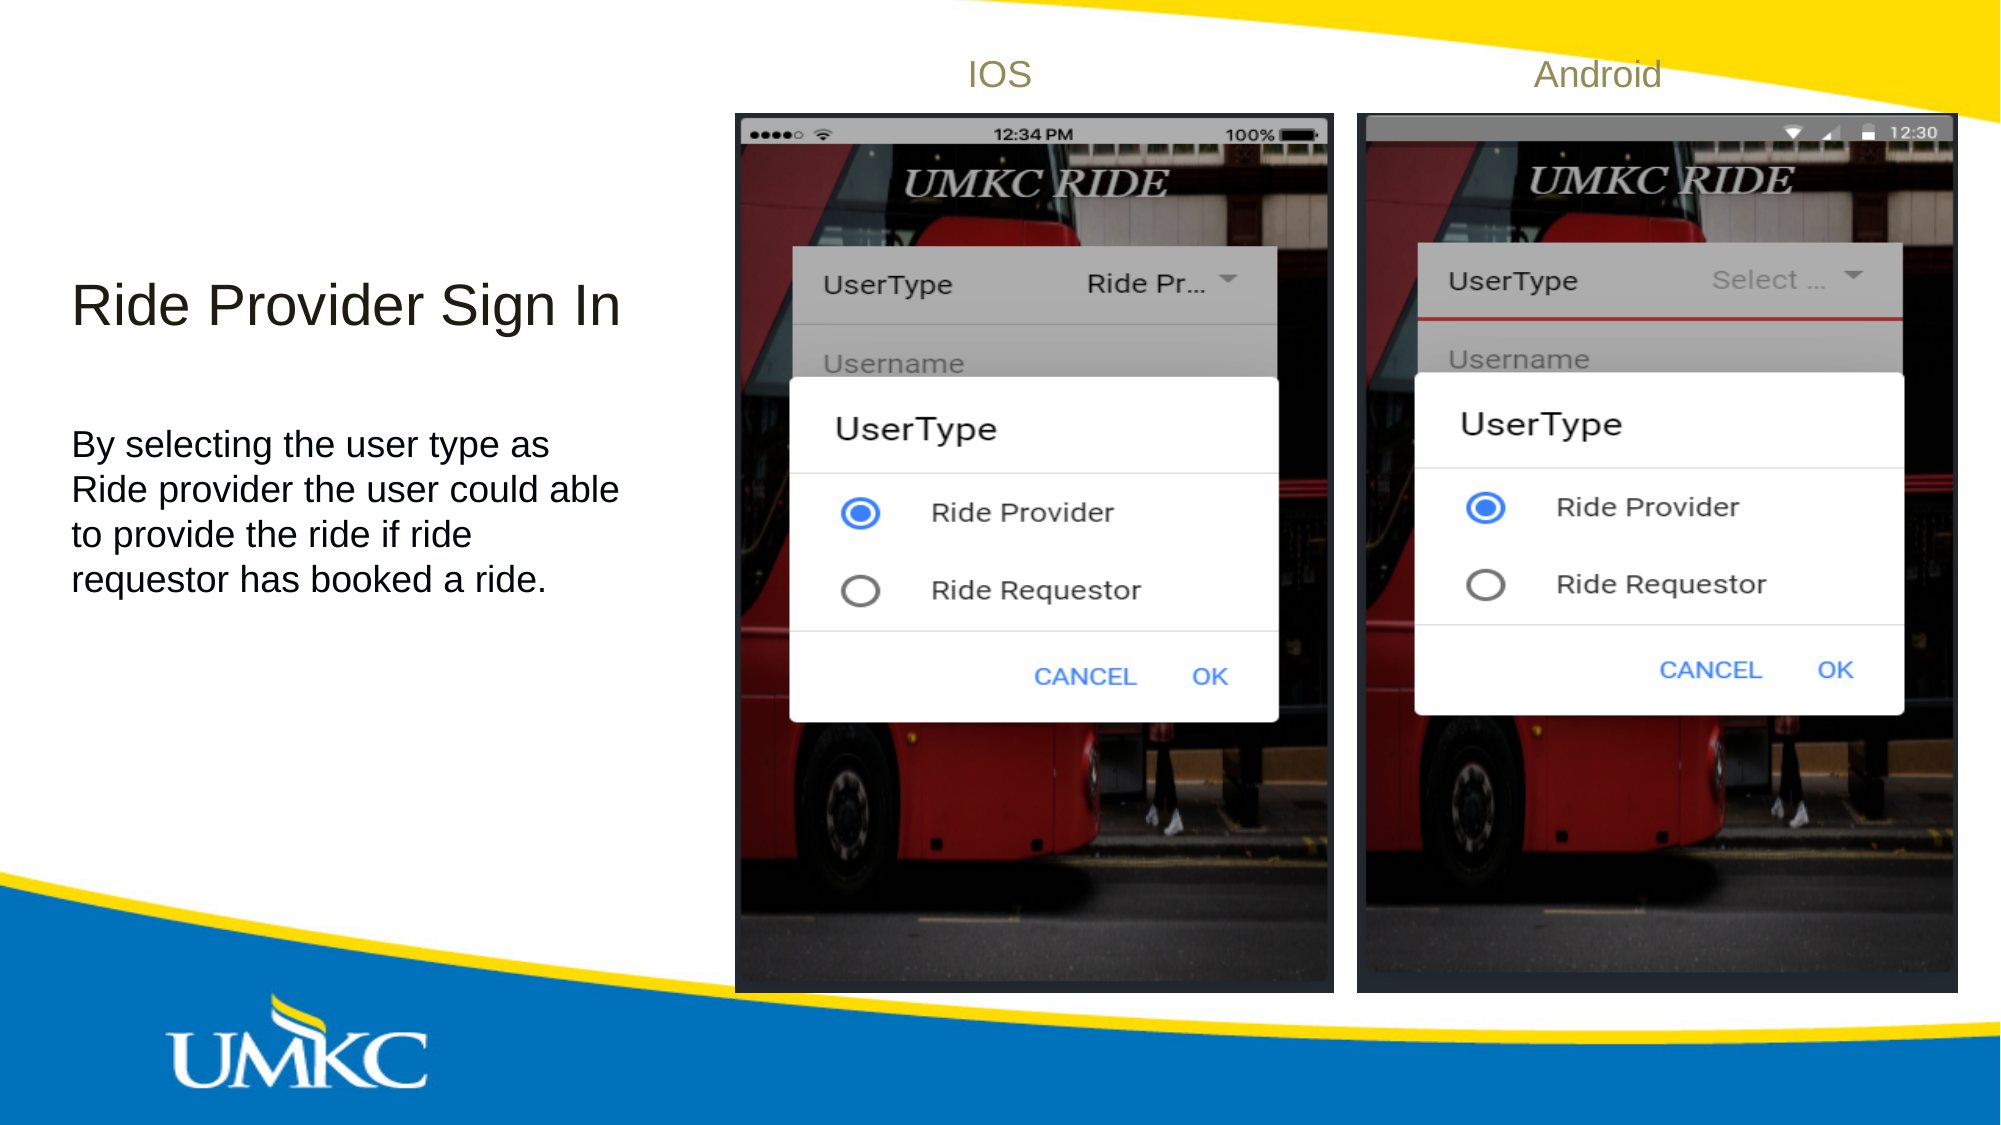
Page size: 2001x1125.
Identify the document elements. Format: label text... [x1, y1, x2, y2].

text_box By selecting the user type as Ride provider the user could able to provide the ride if ride requestor has booked a ride. [56, 412, 644, 608]
picture [0, 0, 2001, 1125]
text_box Ride Provider Sign In [56, 259, 687, 345]
text_box IOS [854, 43, 1146, 103]
text_box Android [1452, 43, 1744, 103]
